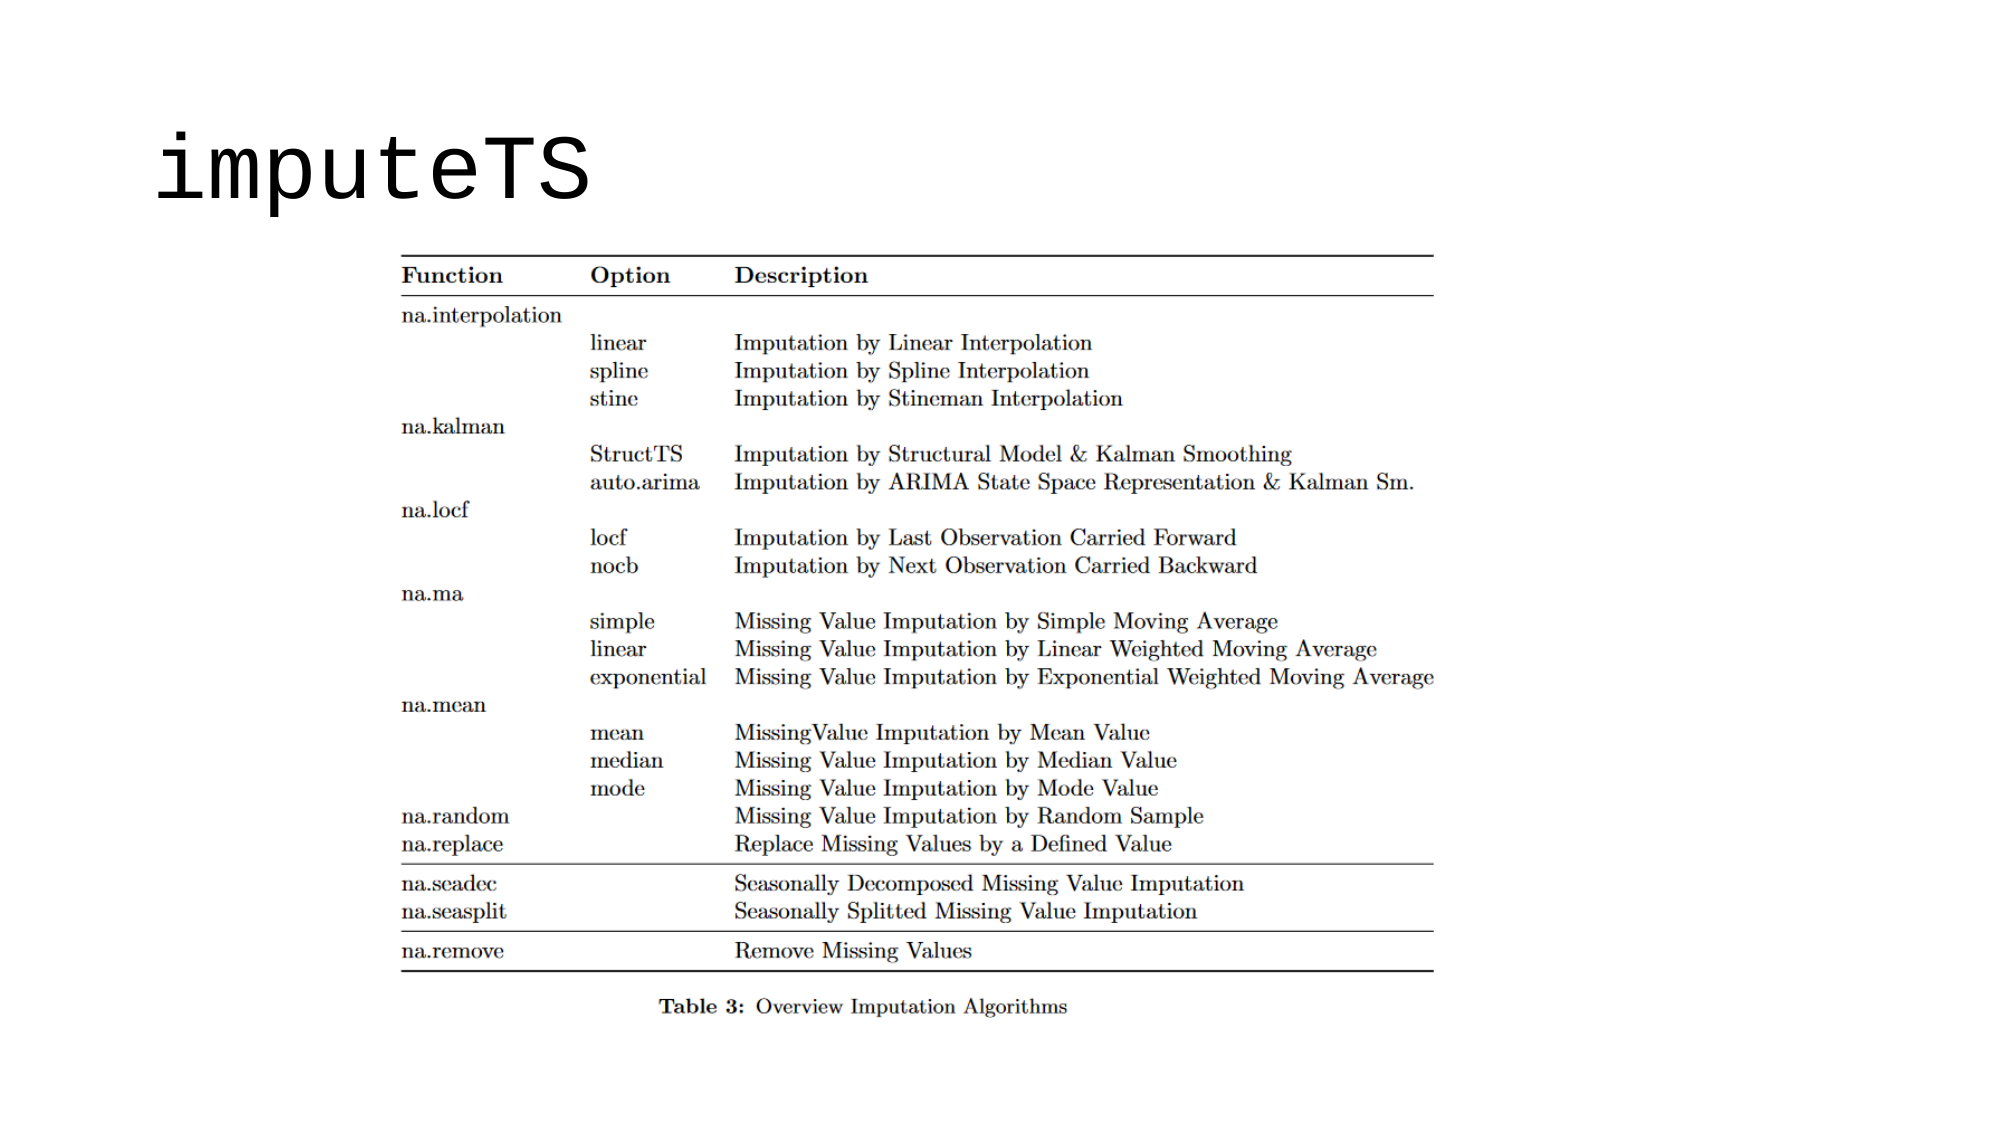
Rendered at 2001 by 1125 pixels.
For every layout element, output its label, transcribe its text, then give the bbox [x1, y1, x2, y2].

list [240, 247, 1506, 1036]
title imputeTS [137, 59, 1863, 278]
